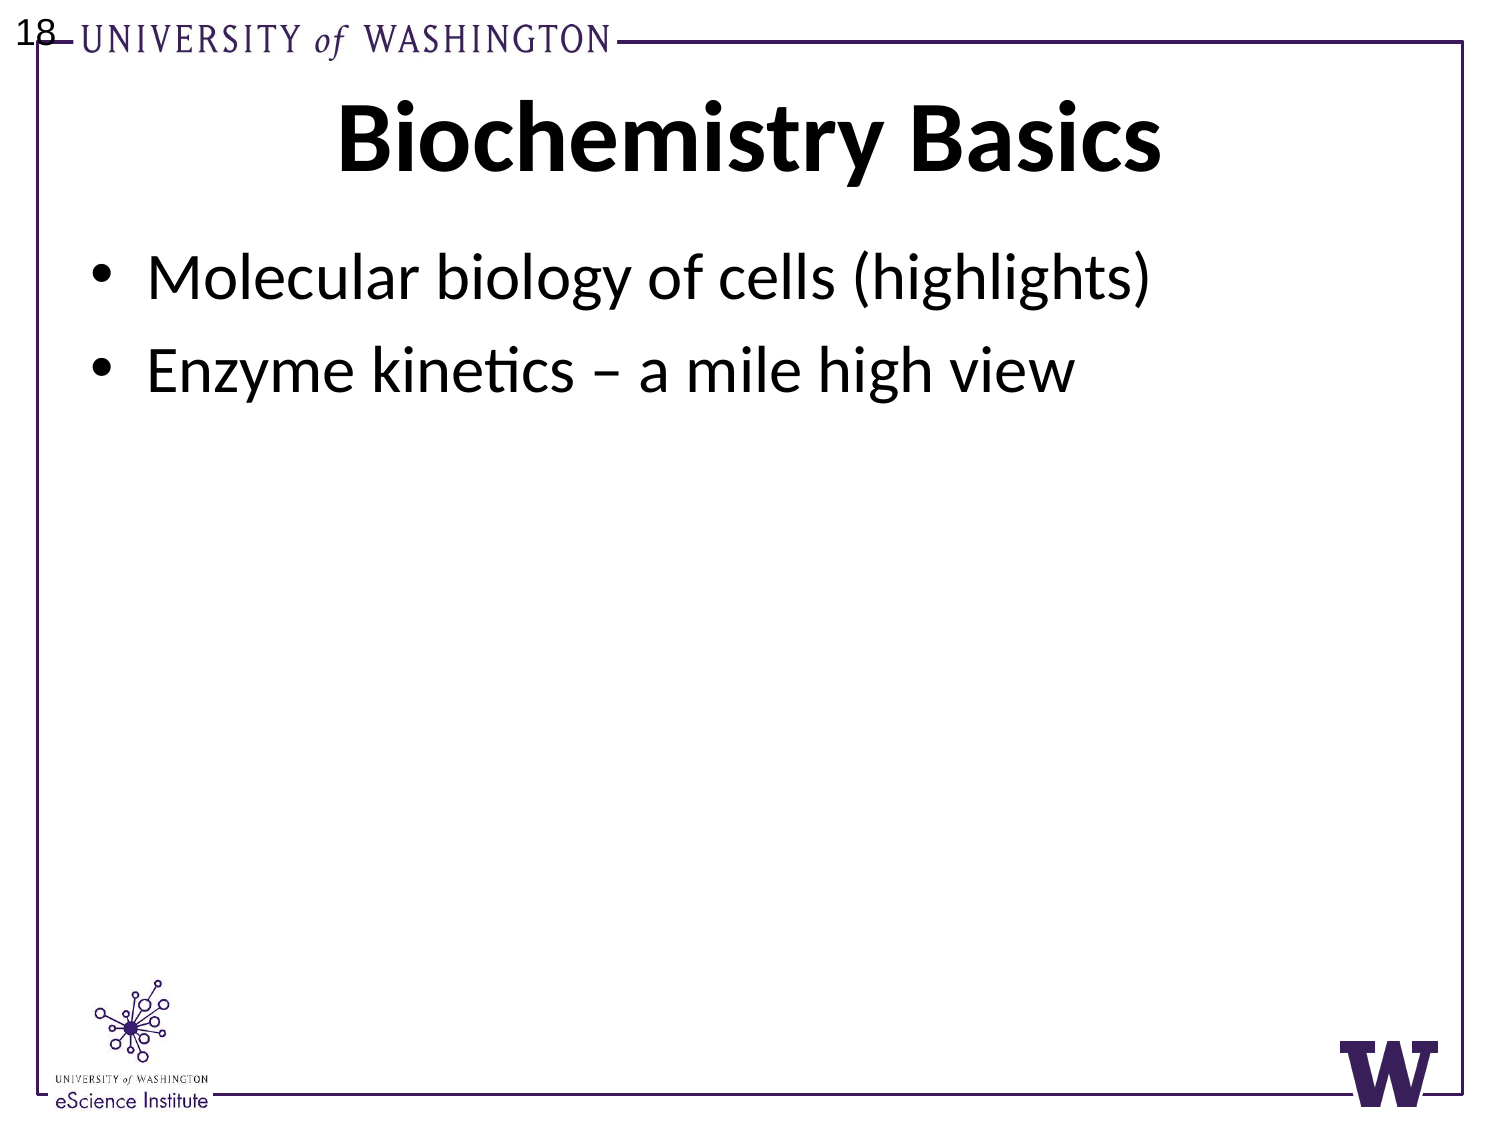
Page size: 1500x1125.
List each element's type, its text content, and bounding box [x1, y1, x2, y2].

picture [493, 24, 609, 61]
list Molecular biology of cells (highlights) Enzyme kinetics – a mile high view [75, 224, 1425, 975]
picture [48, 978, 213, 1113]
slide_number 18 [0, 0, 493, 493]
picture [1340, 1041, 1438, 1107]
title Biochemistry Basics [493, 62, 1425, 200]
